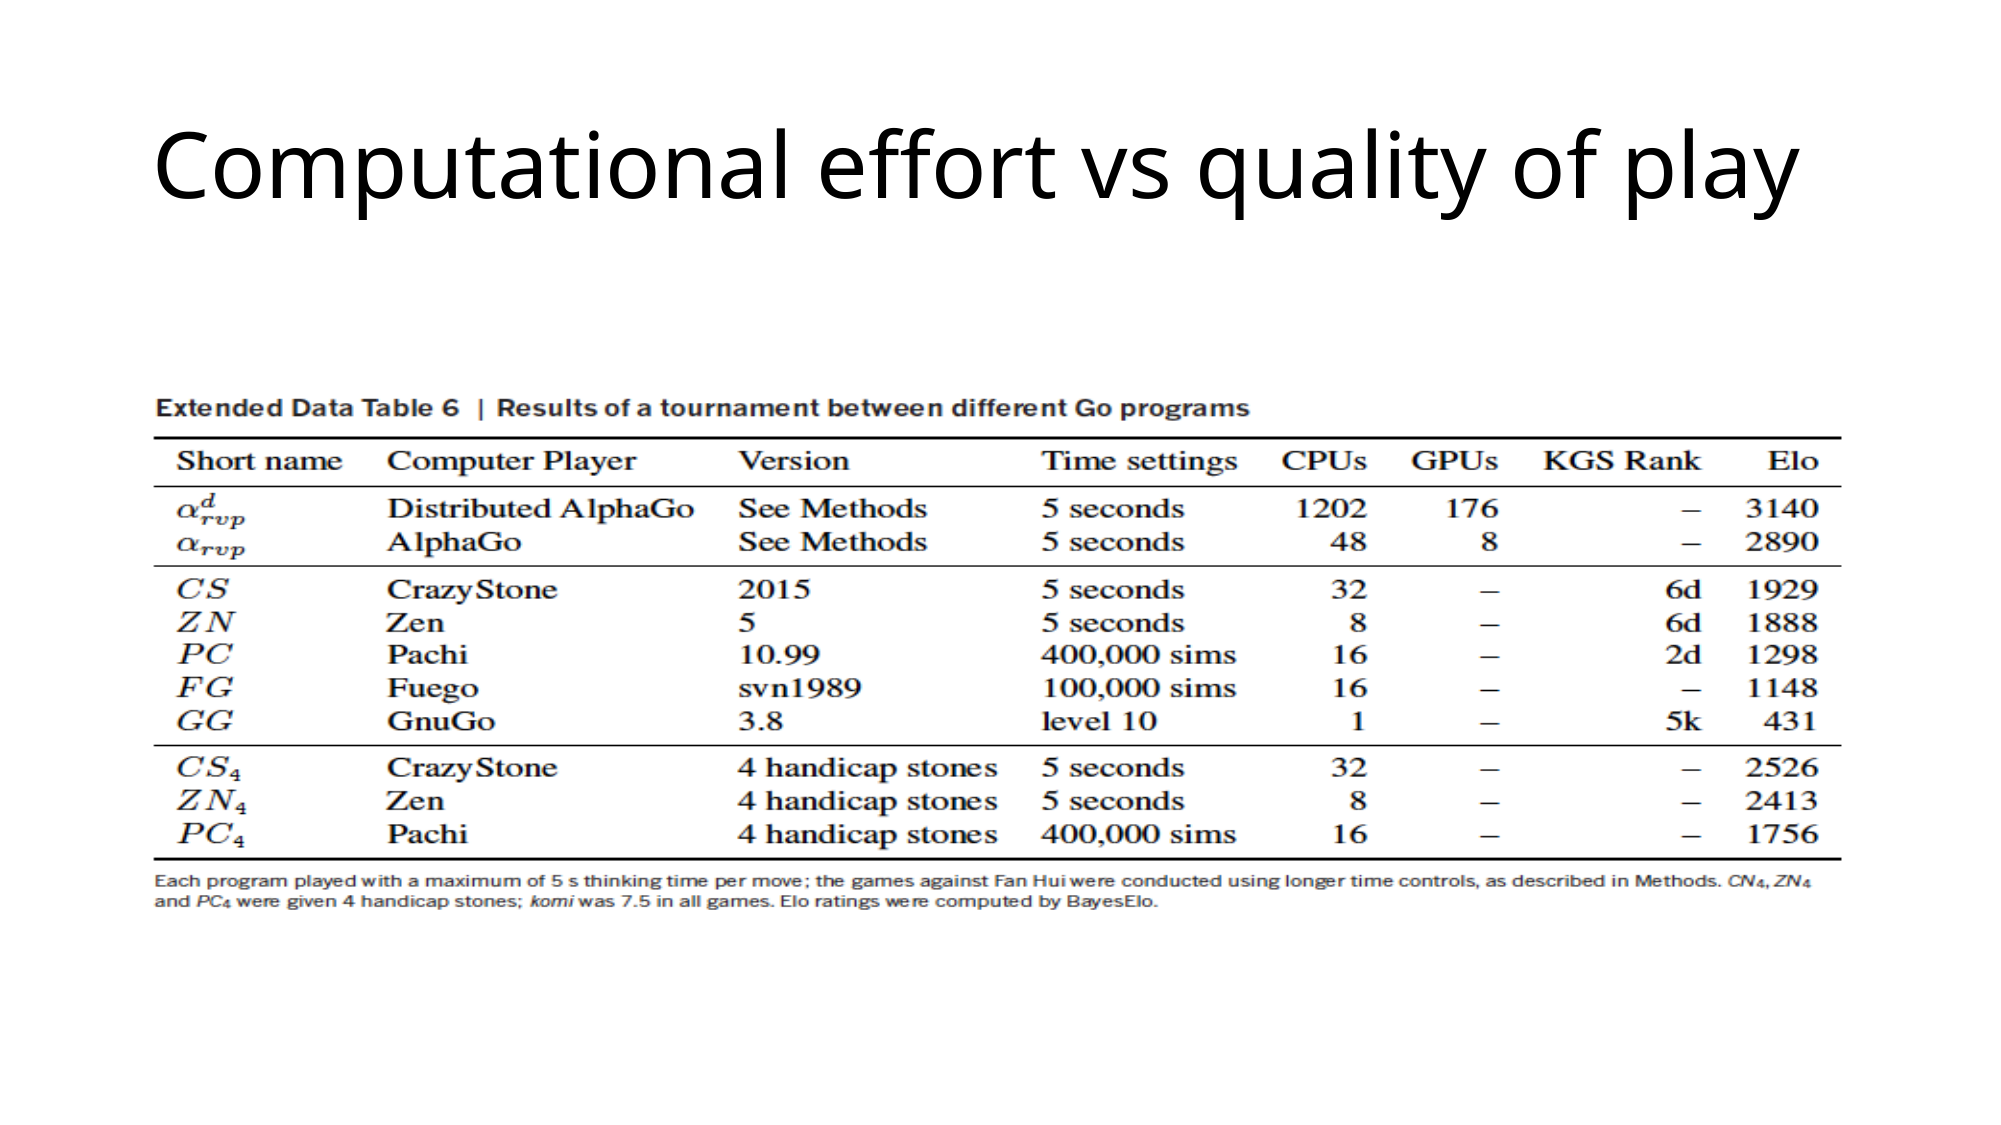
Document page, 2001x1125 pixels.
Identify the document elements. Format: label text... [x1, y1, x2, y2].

title Computational effort vs quality of play [137, 59, 1863, 278]
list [137, 299, 1863, 1014]
